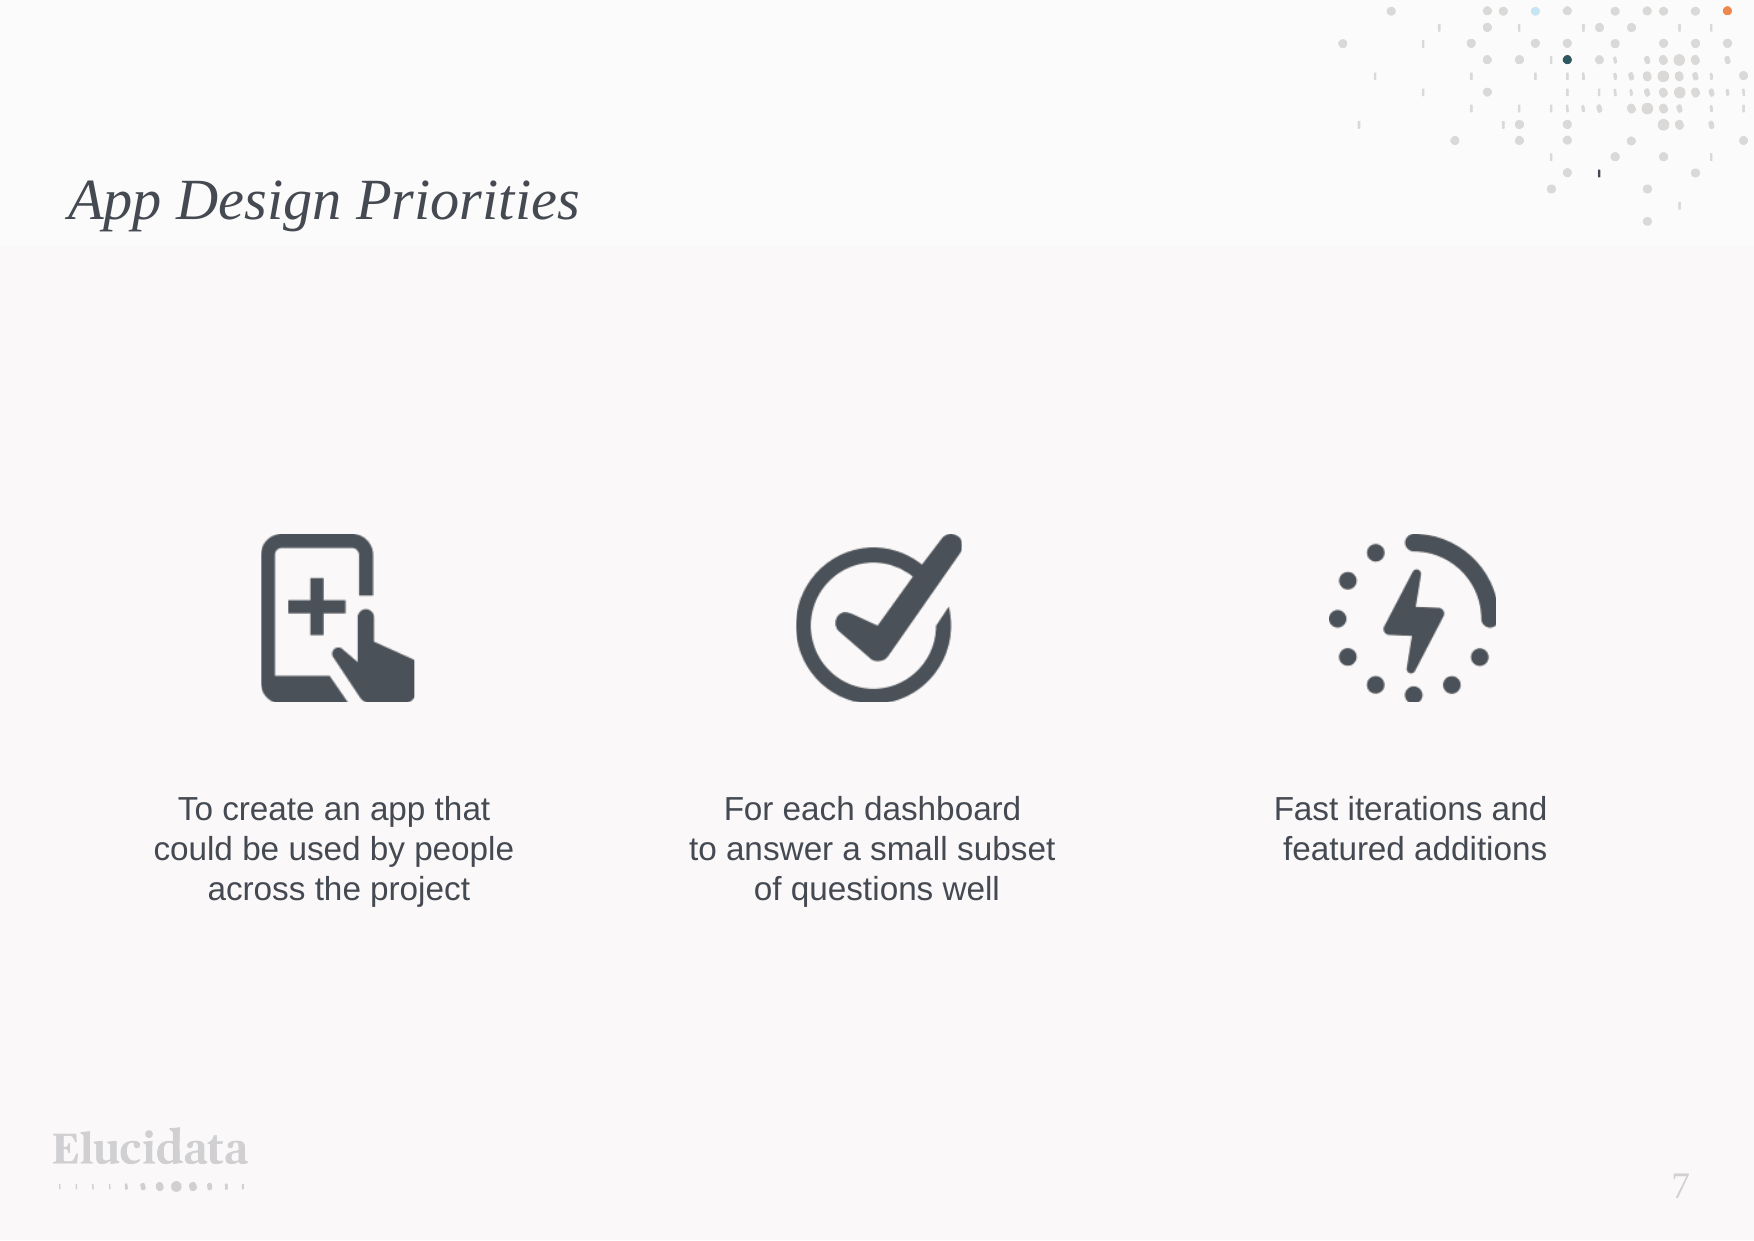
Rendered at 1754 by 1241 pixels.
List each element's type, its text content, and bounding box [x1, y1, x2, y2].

text_box To create an app that could be used by people across the project [76, 780, 601, 970]
picture [1338, 6, 1748, 226]
picture [261, 534, 415, 702]
picture [796, 534, 962, 702]
text_box For each dashboard to answer a small subset of questions well [615, 780, 1140, 970]
picture [1329, 534, 1496, 702]
title App Design Priorities [53, 162, 1516, 240]
picture [53, 1127, 248, 1192]
text_box Fast iterations and featured additions [1153, 780, 1678, 970]
